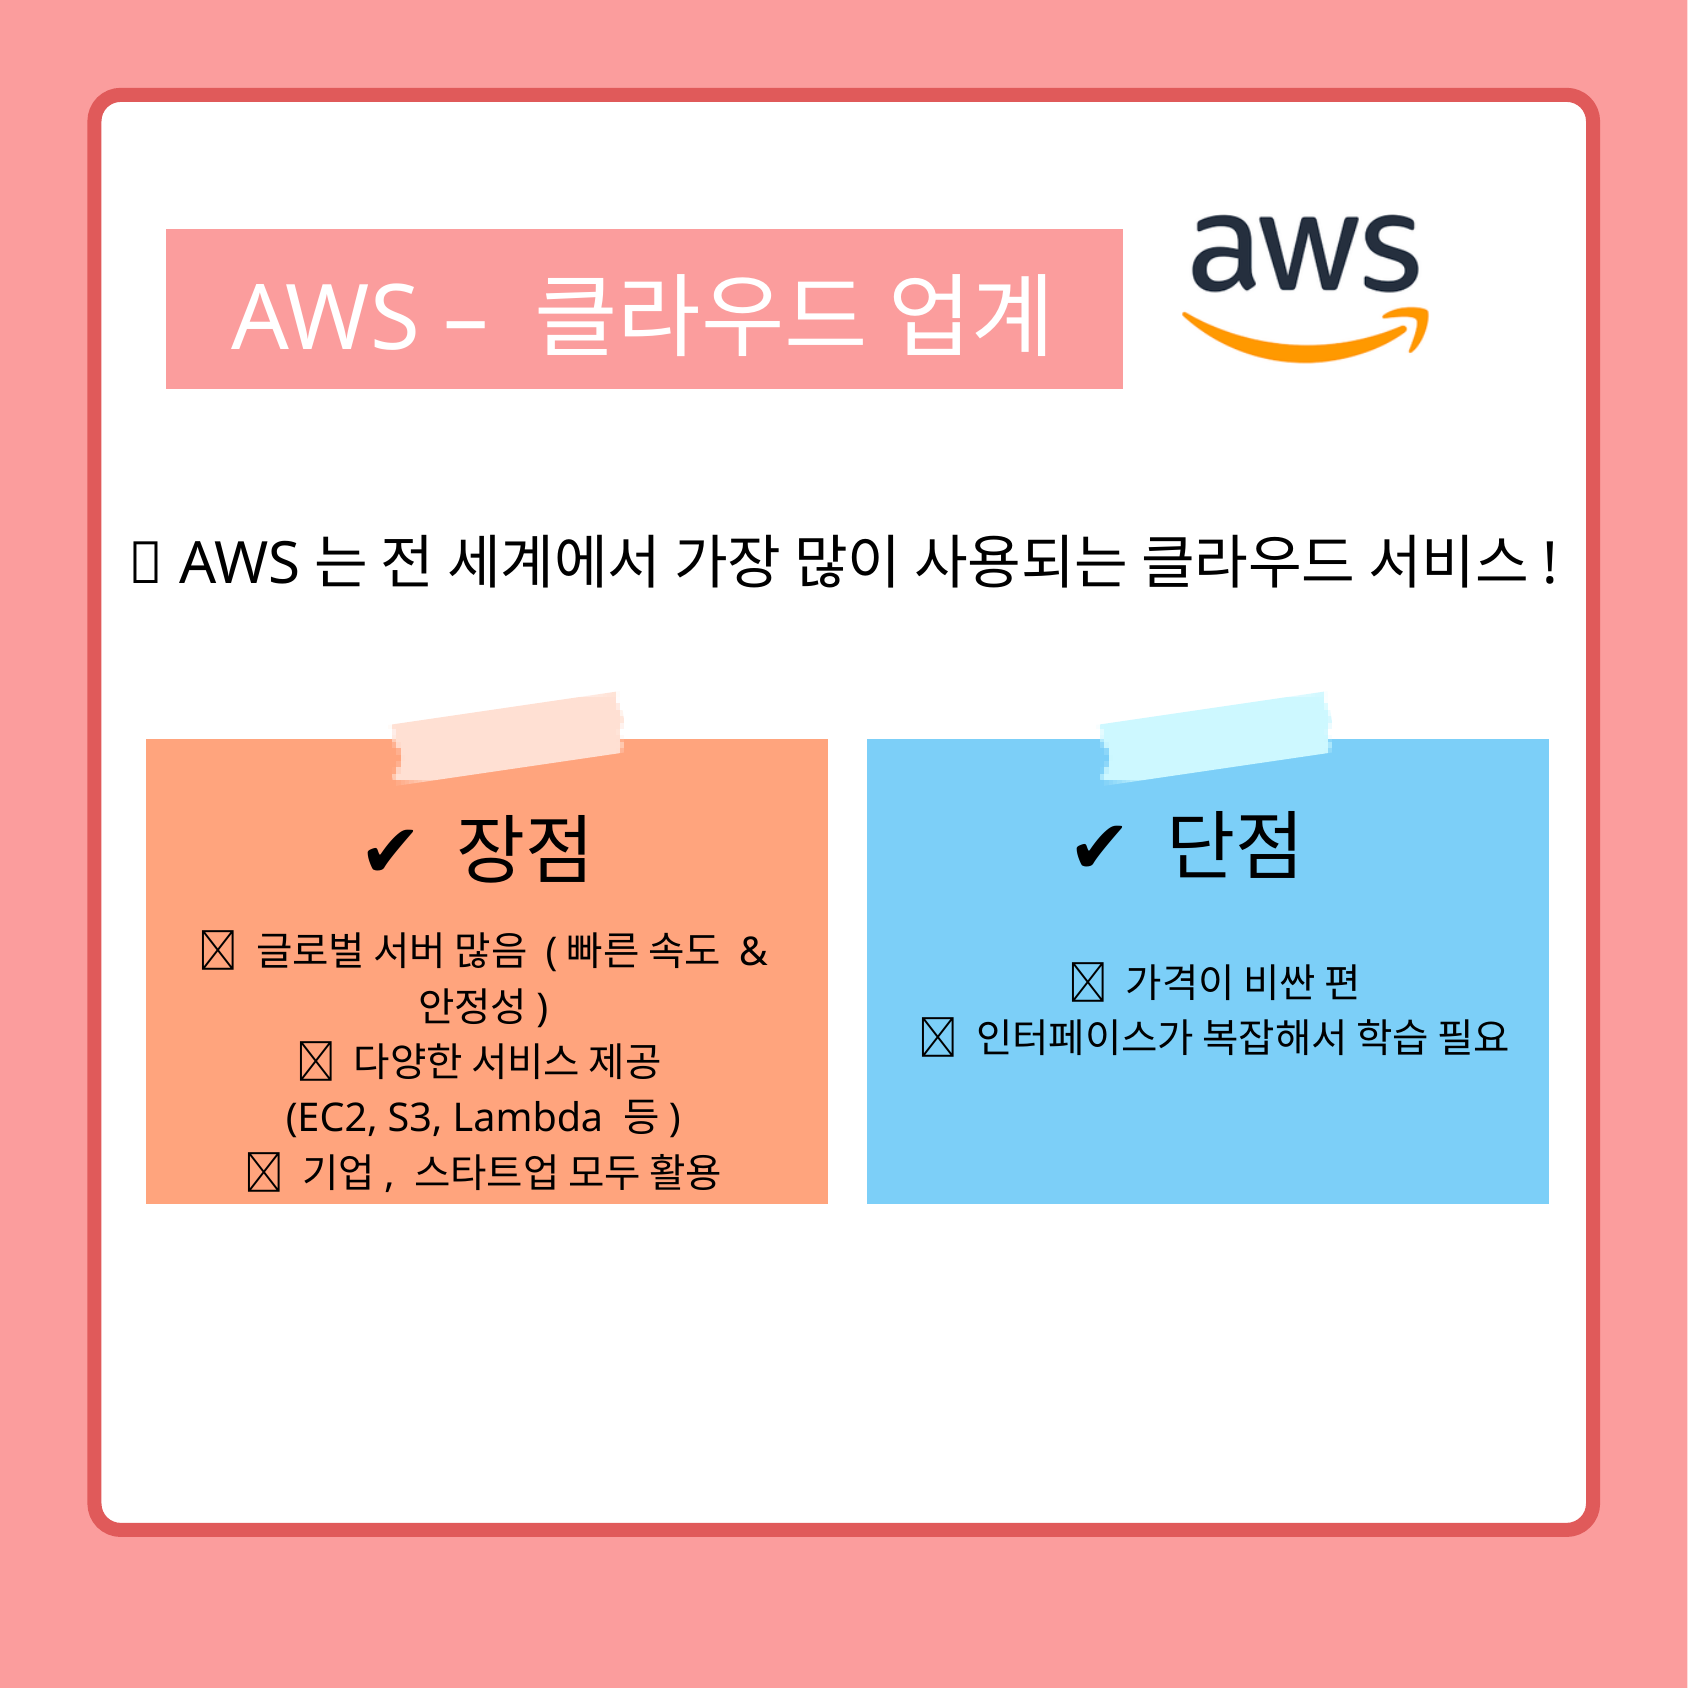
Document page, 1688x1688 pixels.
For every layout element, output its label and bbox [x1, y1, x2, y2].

text_box [94, 94, 1594, 1531]
text_box [145, 738, 829, 1205]
text_box [165, 228, 1123, 390]
text_box [866, 738, 1550, 1205]
